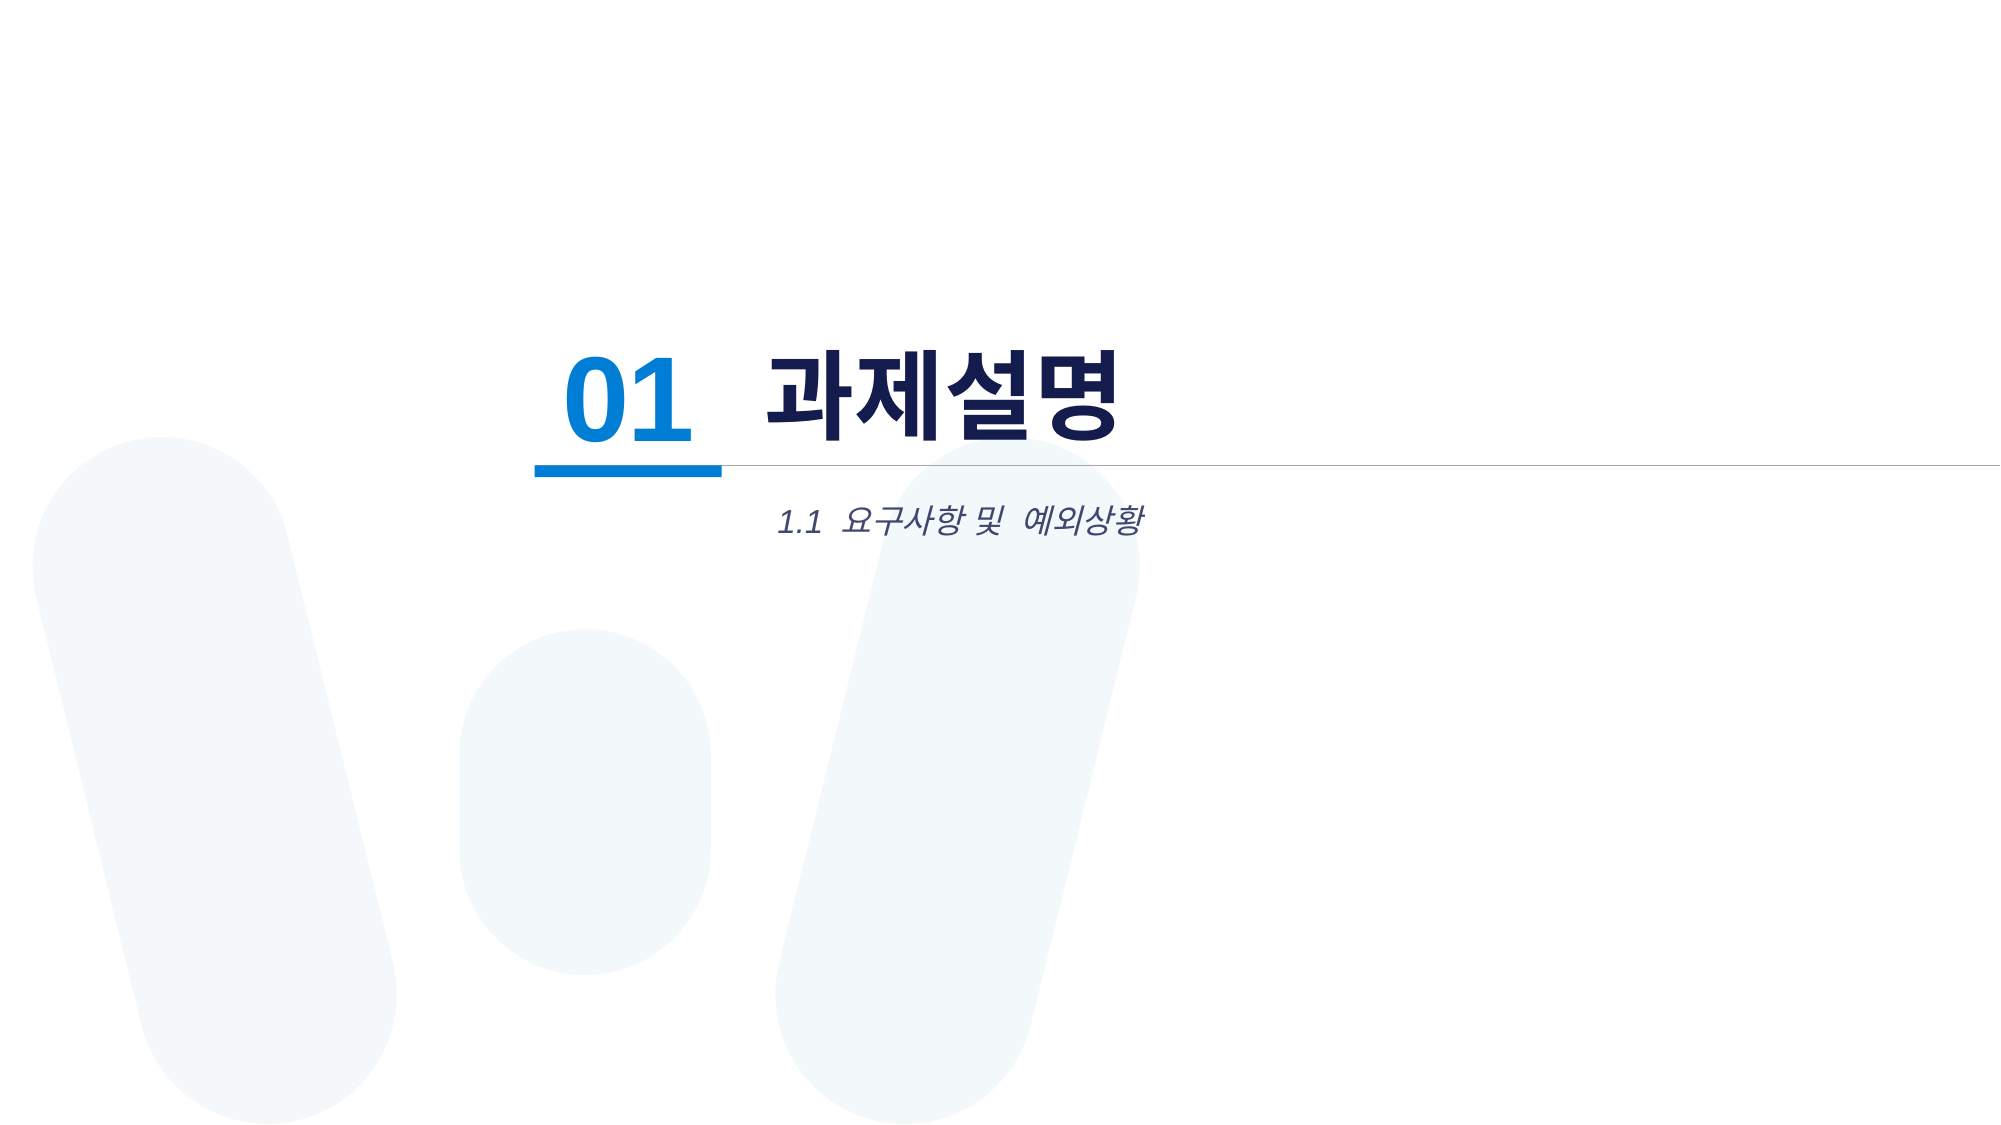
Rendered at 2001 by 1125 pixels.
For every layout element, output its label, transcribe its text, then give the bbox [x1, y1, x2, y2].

list 01 [534, 295, 722, 466]
text_box 1.1 요구사항 및 예외상황 [766, 498, 1516, 546]
title 과제설명 [735, 294, 1846, 466]
